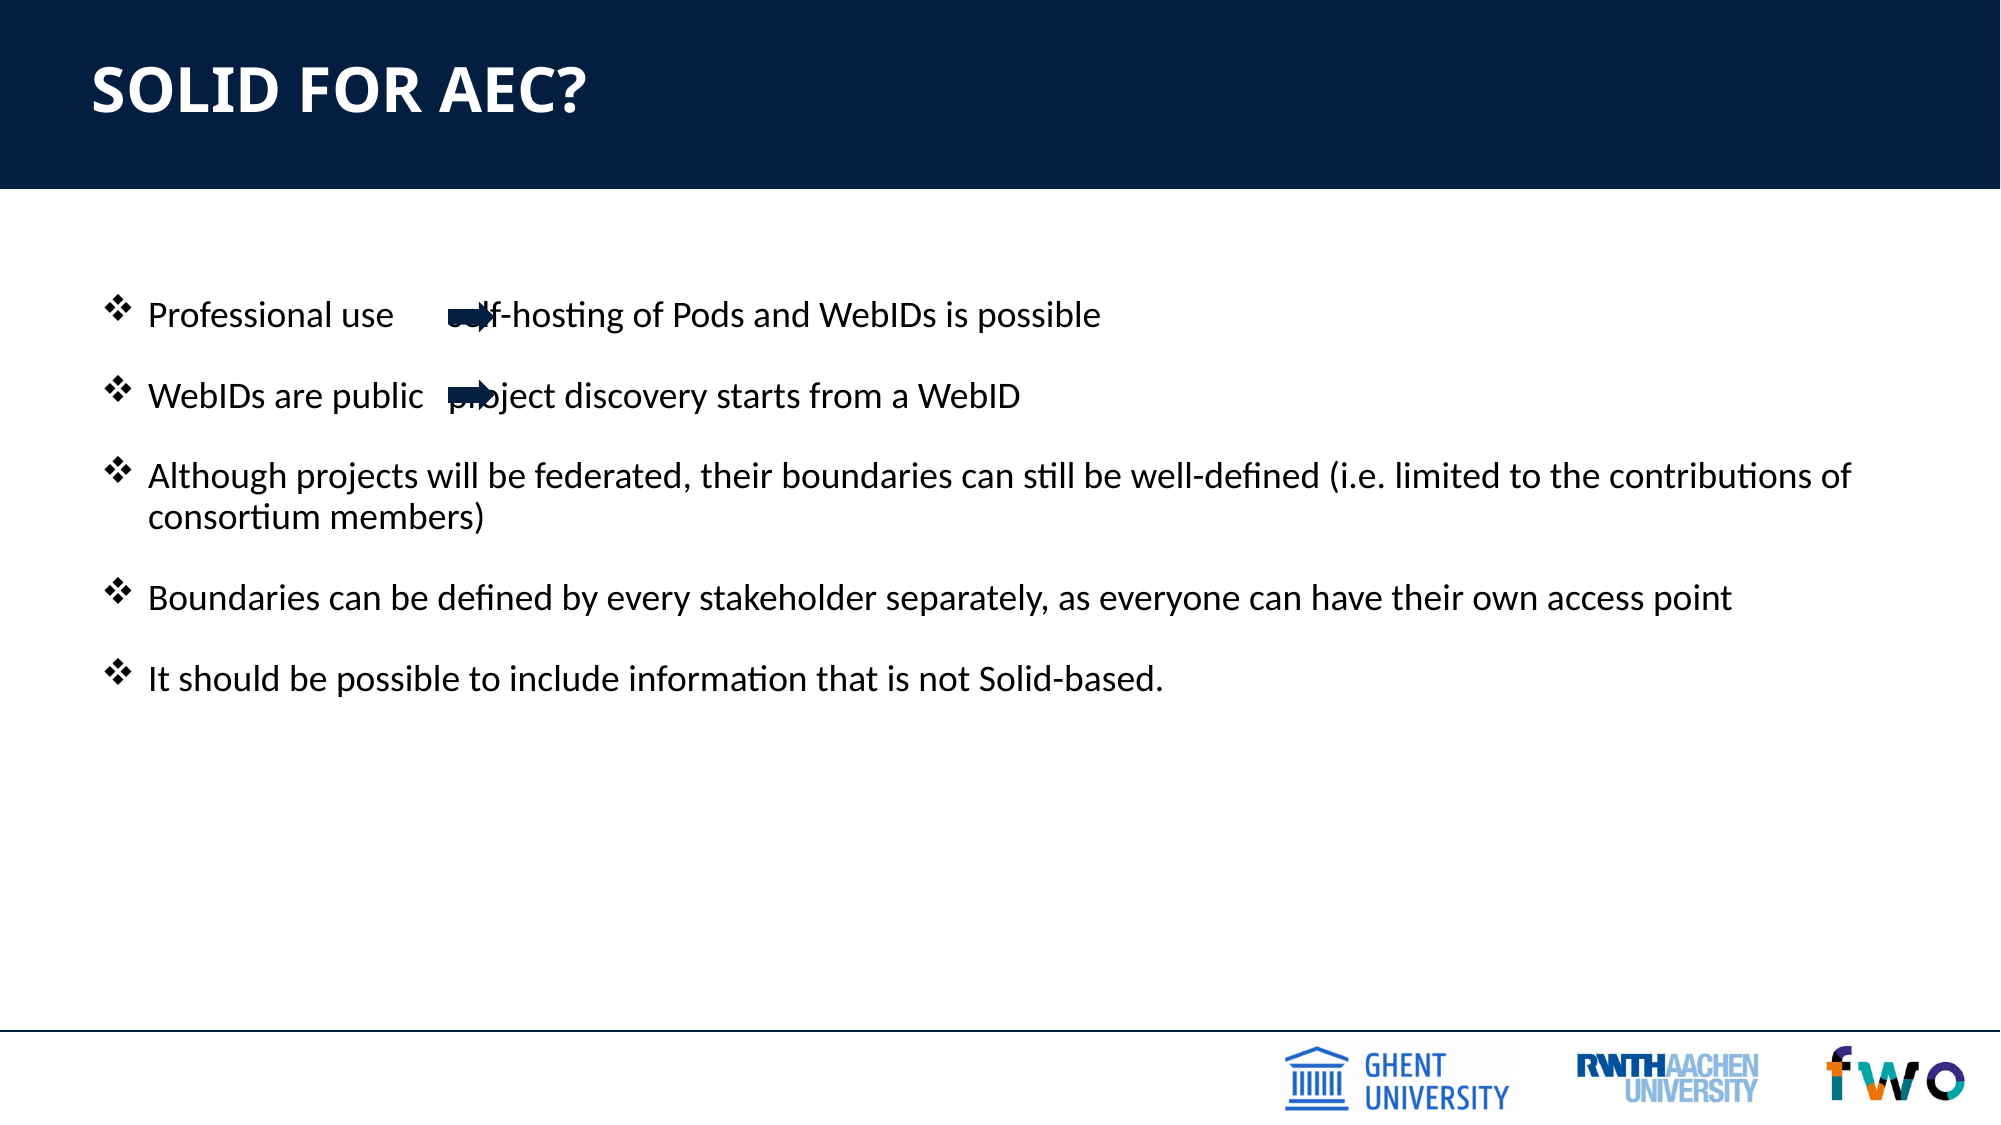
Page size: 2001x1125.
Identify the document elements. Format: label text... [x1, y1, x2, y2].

picture [1575, 1051, 1760, 1106]
picture [1816, 1043, 1973, 1113]
picture [1279, 1039, 1519, 1117]
title Solid for aec? [77, 0, 1800, 185]
text_box [447, 298, 496, 336]
list Professional use self-hosting of Pods and WebIDs is possible WebIDs are public project discovery starts from a WebID Although projects will be federated, their boundaries can still be well-defined (i.e. limited to the contributions of consortium members) Boundaries can be defined by every stakeholder separately, as everyone can have their own access point It should be possible to include information that is not Solid-based. [77, 287, 1910, 940]
text_box [447, 376, 496, 414]
